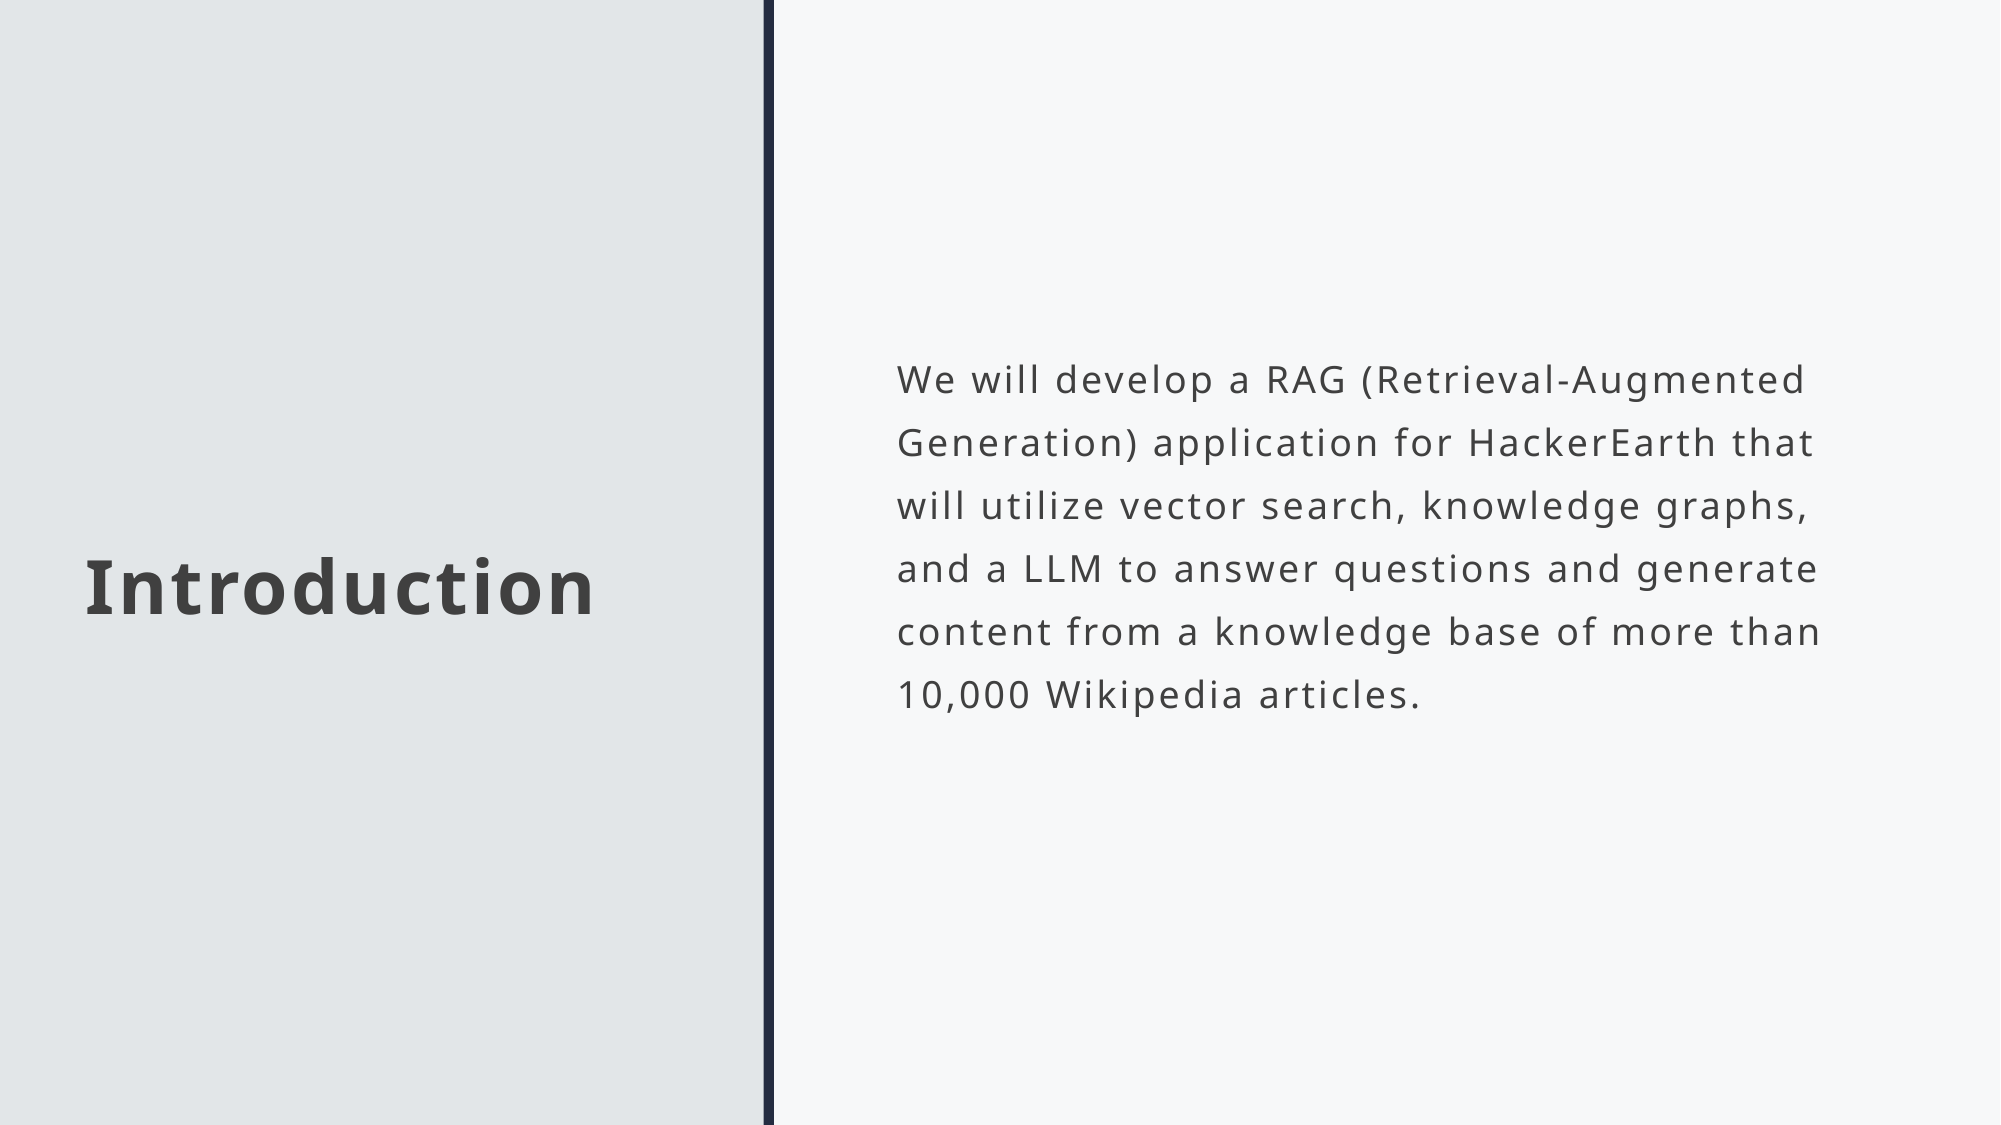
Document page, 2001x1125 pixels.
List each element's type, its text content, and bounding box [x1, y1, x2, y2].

text_box We will develop a RAG (Retrieval-Augmented Generation) application for HackerEarth that will utilize vector search, knowledge graphs, and a LLM to answer questions and generate content from a knowledge base of more than 10,000 Wikipedia articles. [881, 184, 1895, 1037]
title Introduction [67, 134, 698, 988]
